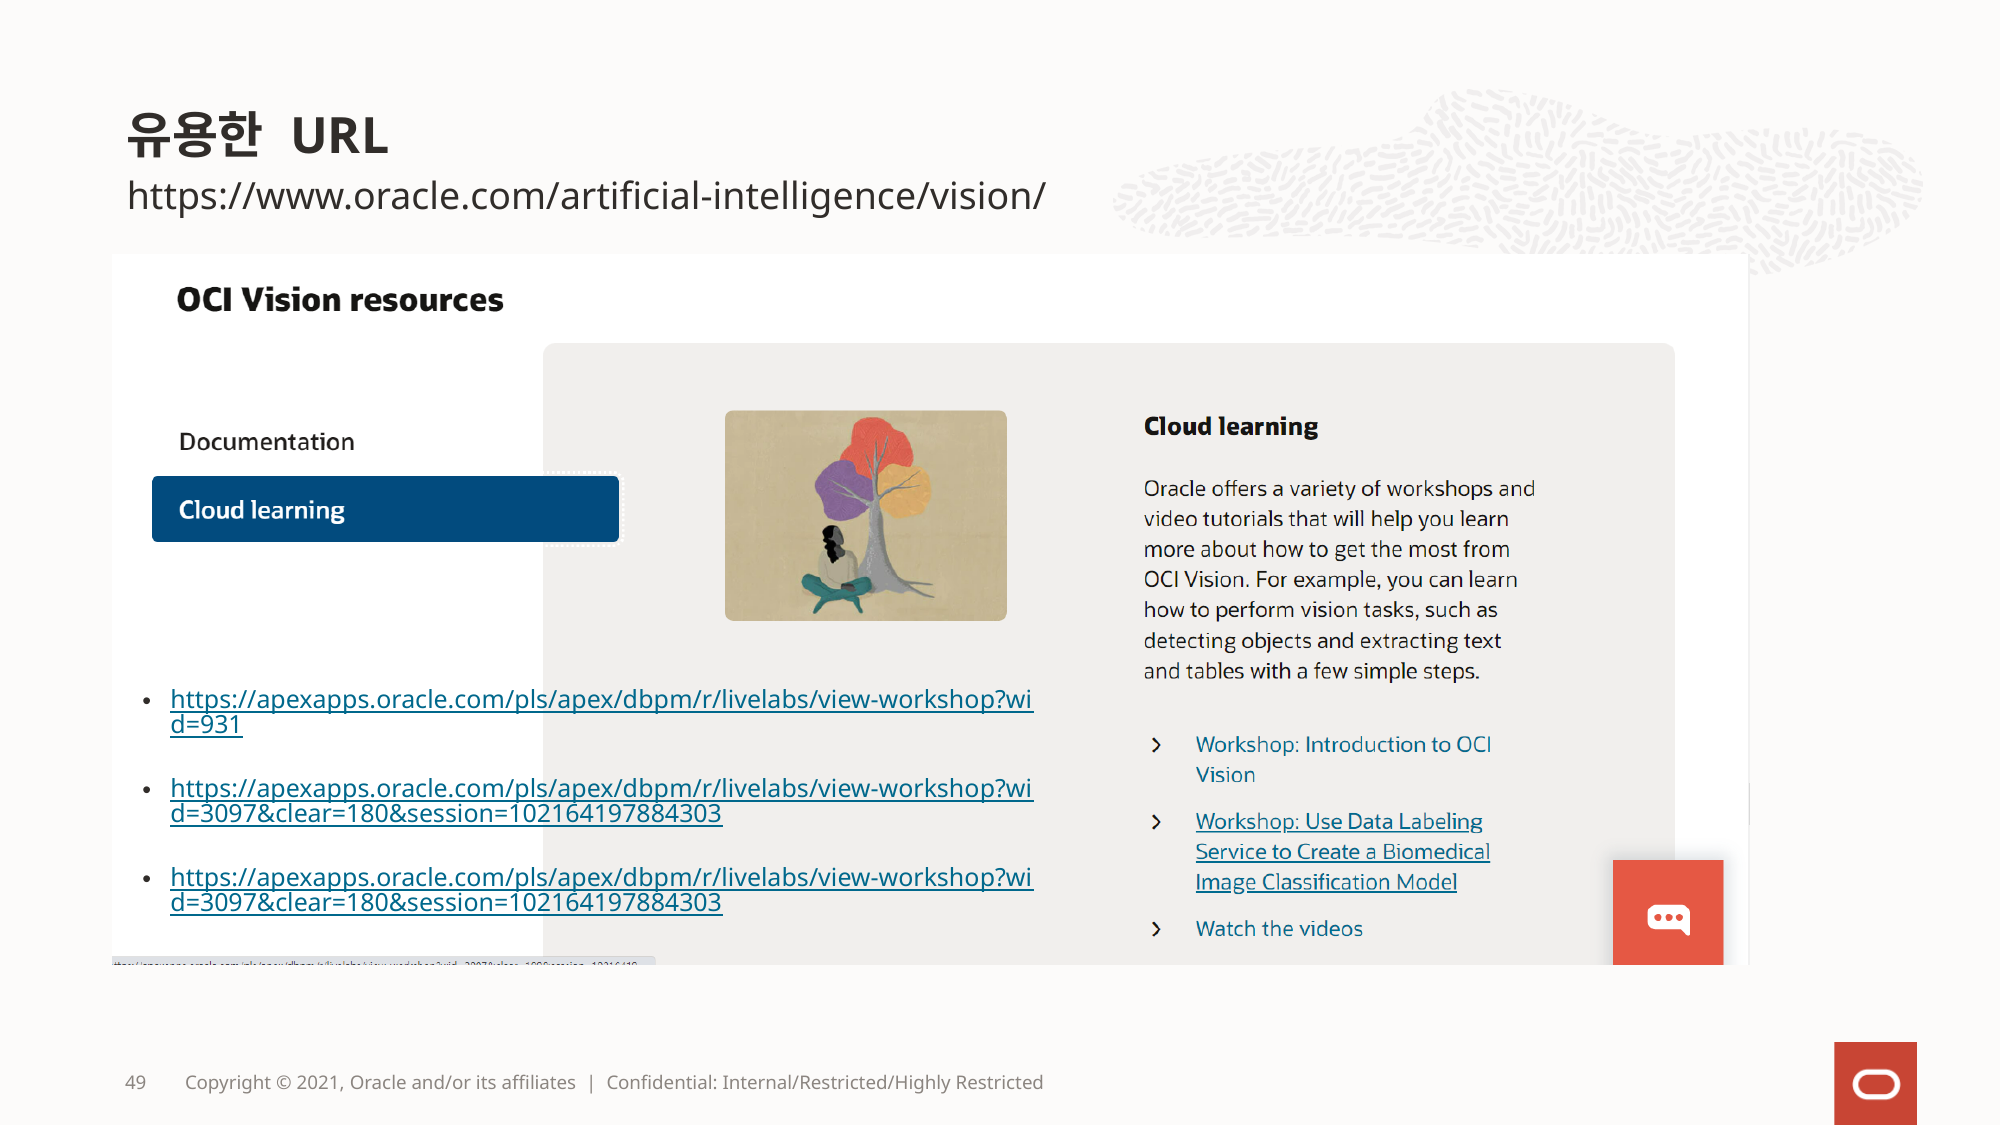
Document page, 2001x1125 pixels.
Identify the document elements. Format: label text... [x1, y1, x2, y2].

footer Copyright © 2021, Oracle and/or its affiliates | Confidential: Internal/Restricted/Highly Restricted [185, 1053, 1128, 1114]
picture [112, 44, 1934, 965]
title 유용한 URL [126, 29, 1877, 165]
slide_number 49 [125, 1053, 185, 1114]
text_box https://www.oracle.com/artificial-intelligence/vision/ [112, 164, 1063, 225]
